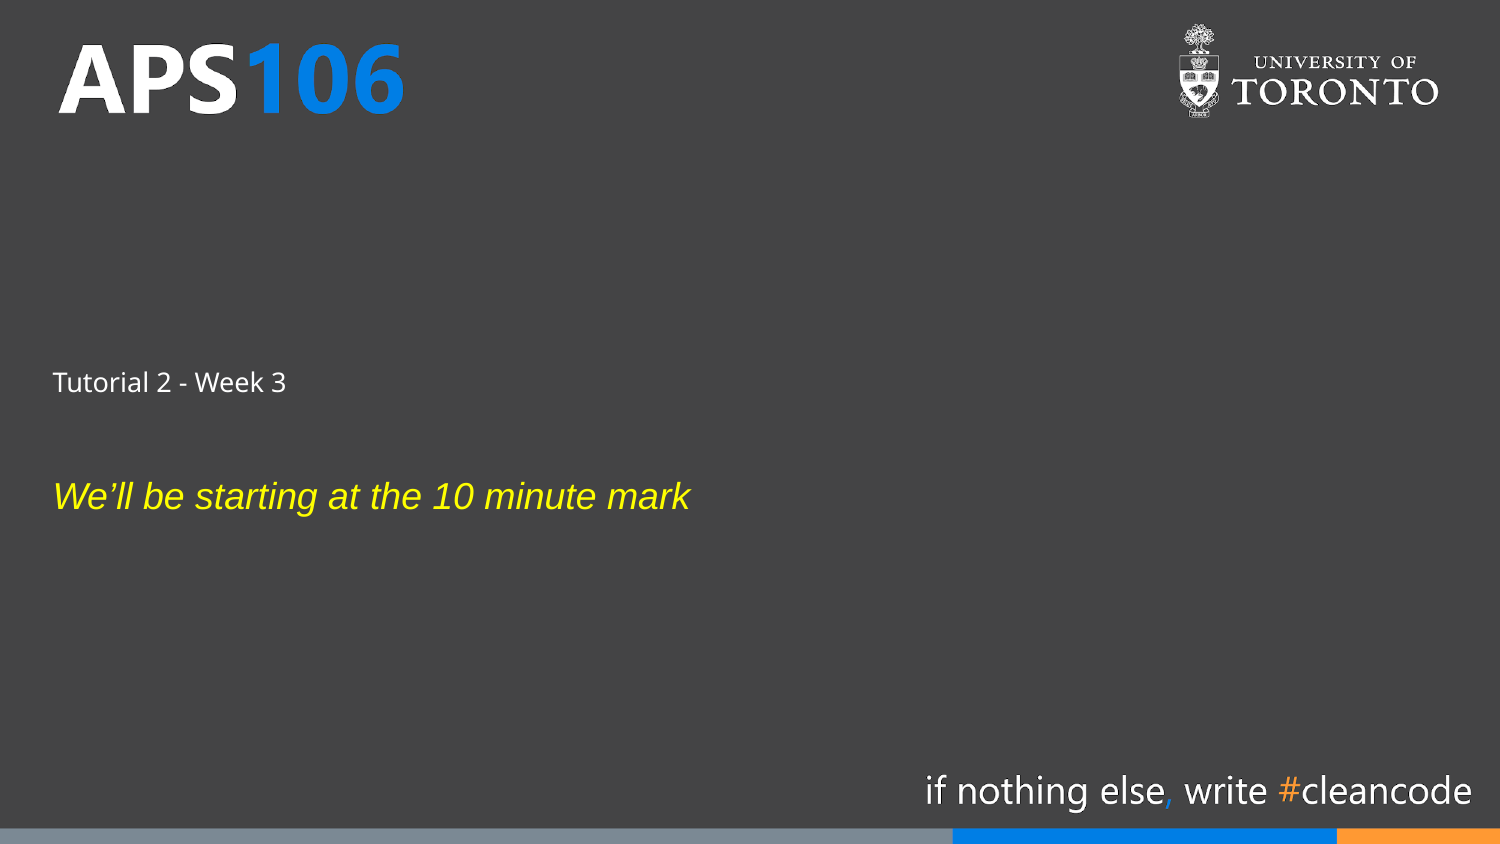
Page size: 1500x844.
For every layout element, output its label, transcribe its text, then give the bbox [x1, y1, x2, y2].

subtitle We’ll be starting at the 10 minute mark [41, 473, 1443, 678]
title Tutorial 2 - Week 3 [41, 296, 1443, 407]
picture [0, 0, 1500, 844]
